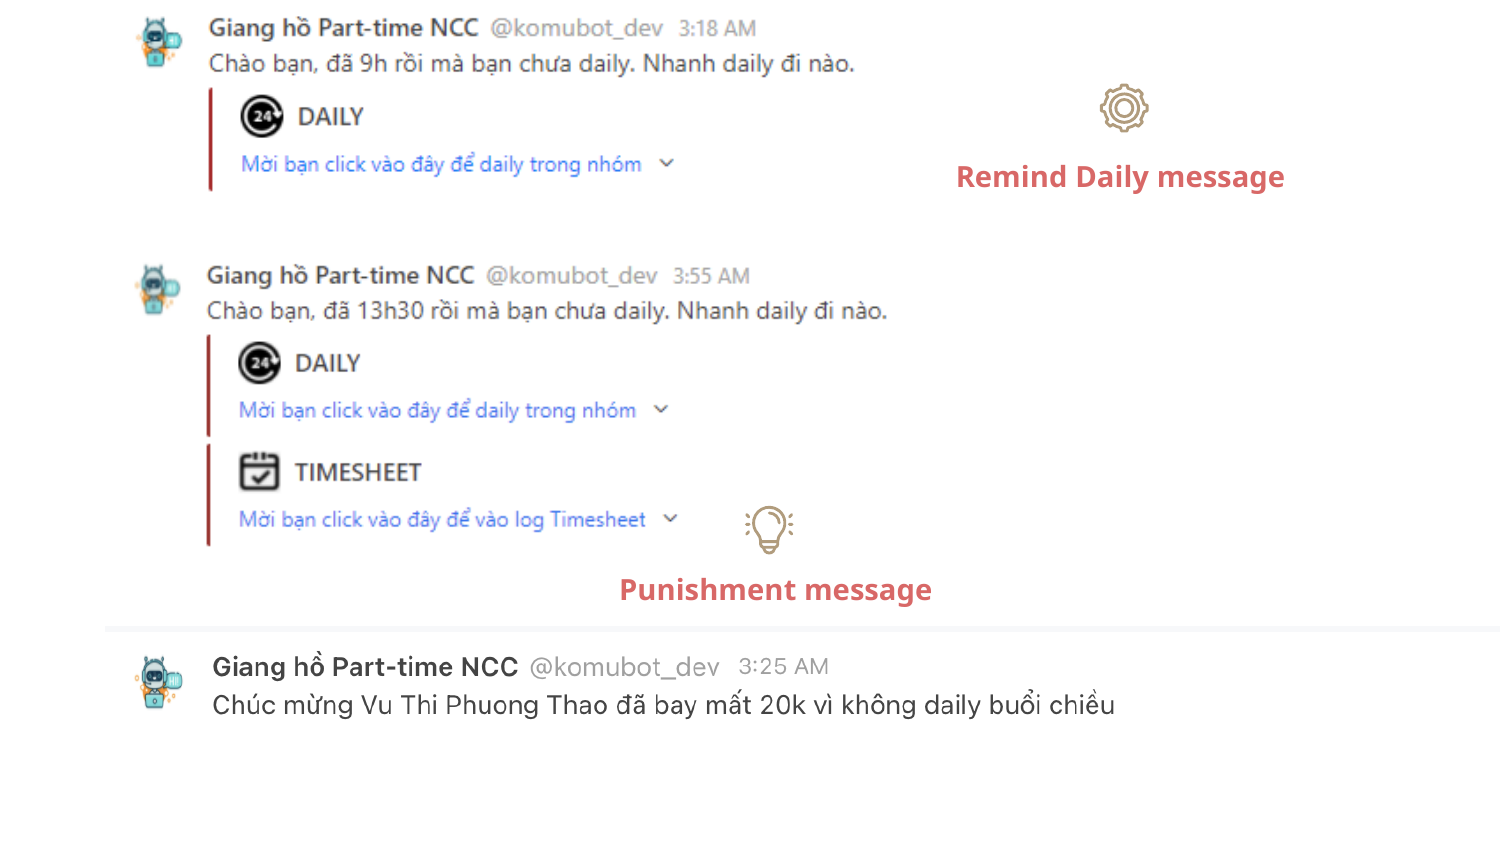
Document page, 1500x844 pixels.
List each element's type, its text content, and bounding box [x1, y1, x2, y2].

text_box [744, 505, 794, 555]
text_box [1099, 83, 1149, 133]
picture [105, 626, 1500, 786]
picture [97, 0, 1500, 566]
subtitle Punishment message [579, 573, 973, 621]
